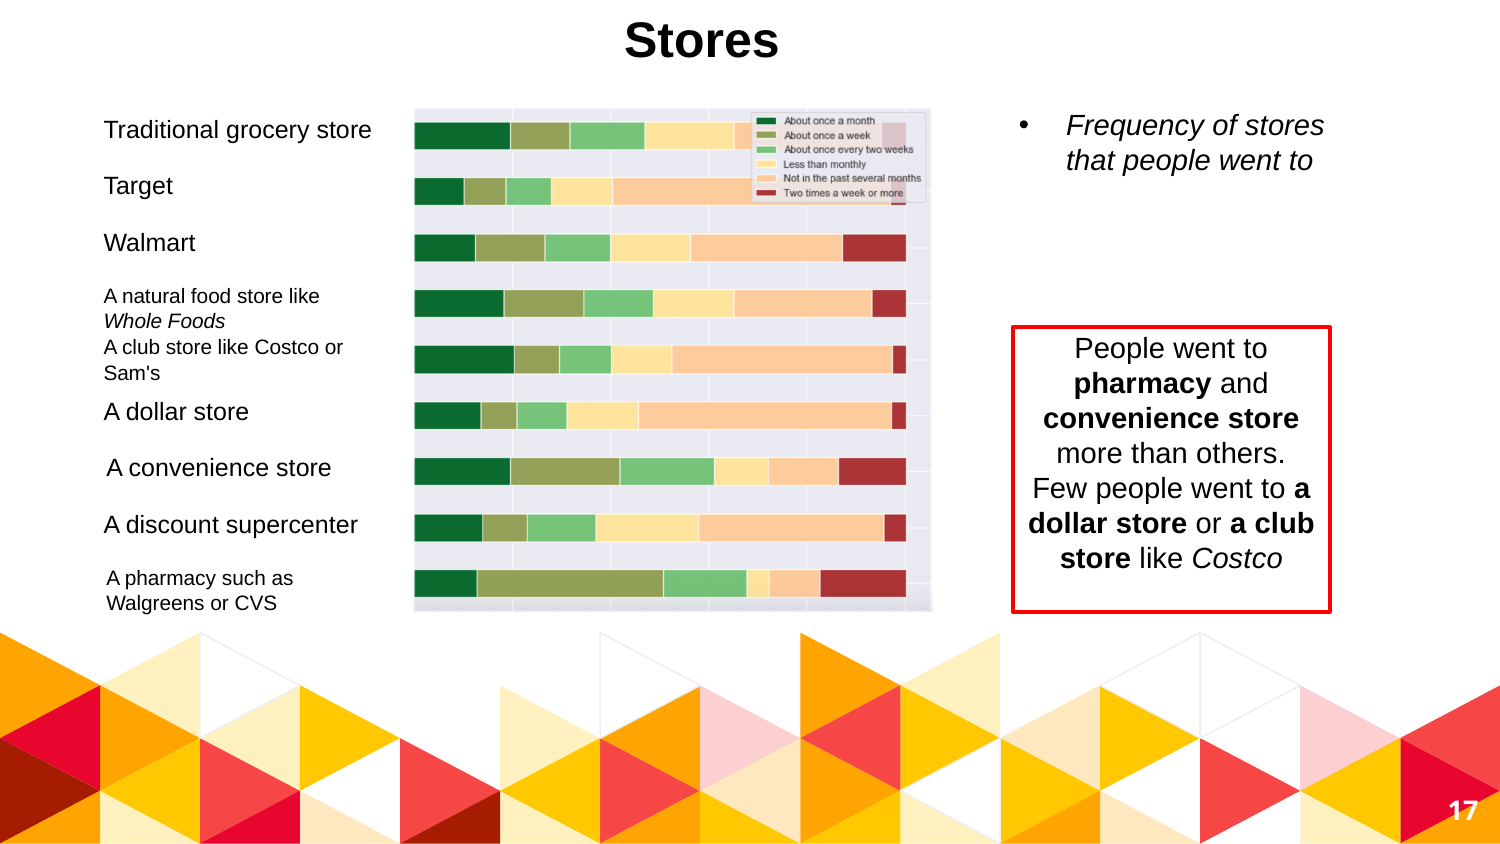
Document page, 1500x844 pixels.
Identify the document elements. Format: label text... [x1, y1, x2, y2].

text_box A dollar store [88, 388, 320, 433]
text_box Frequency of stores that people went to [1004, 99, 1344, 184]
text_box Target [88, 162, 334, 207]
text_box A convenience store [91, 444, 391, 489]
text_box A natural food store like Whole Foods [88, 275, 368, 326]
text_box Traditional grocery store [88, 105, 412, 151]
text_box People went to pharmacy and convenience store more than others. Few people went to a dollar store or a club store like Costco [1011, 325, 1332, 614]
text_box A club store like Costco or Sam's [88, 326, 368, 392]
slide_number 17 [1403, 779, 1494, 844]
text_box Walmart [88, 218, 334, 264]
text_box Stores [609, 0, 806, 104]
text_box A pharmacy such as Walgreens or CVS [91, 557, 369, 622]
text_box A discount supercenter [88, 501, 408, 547]
picture [413, 105, 933, 612]
